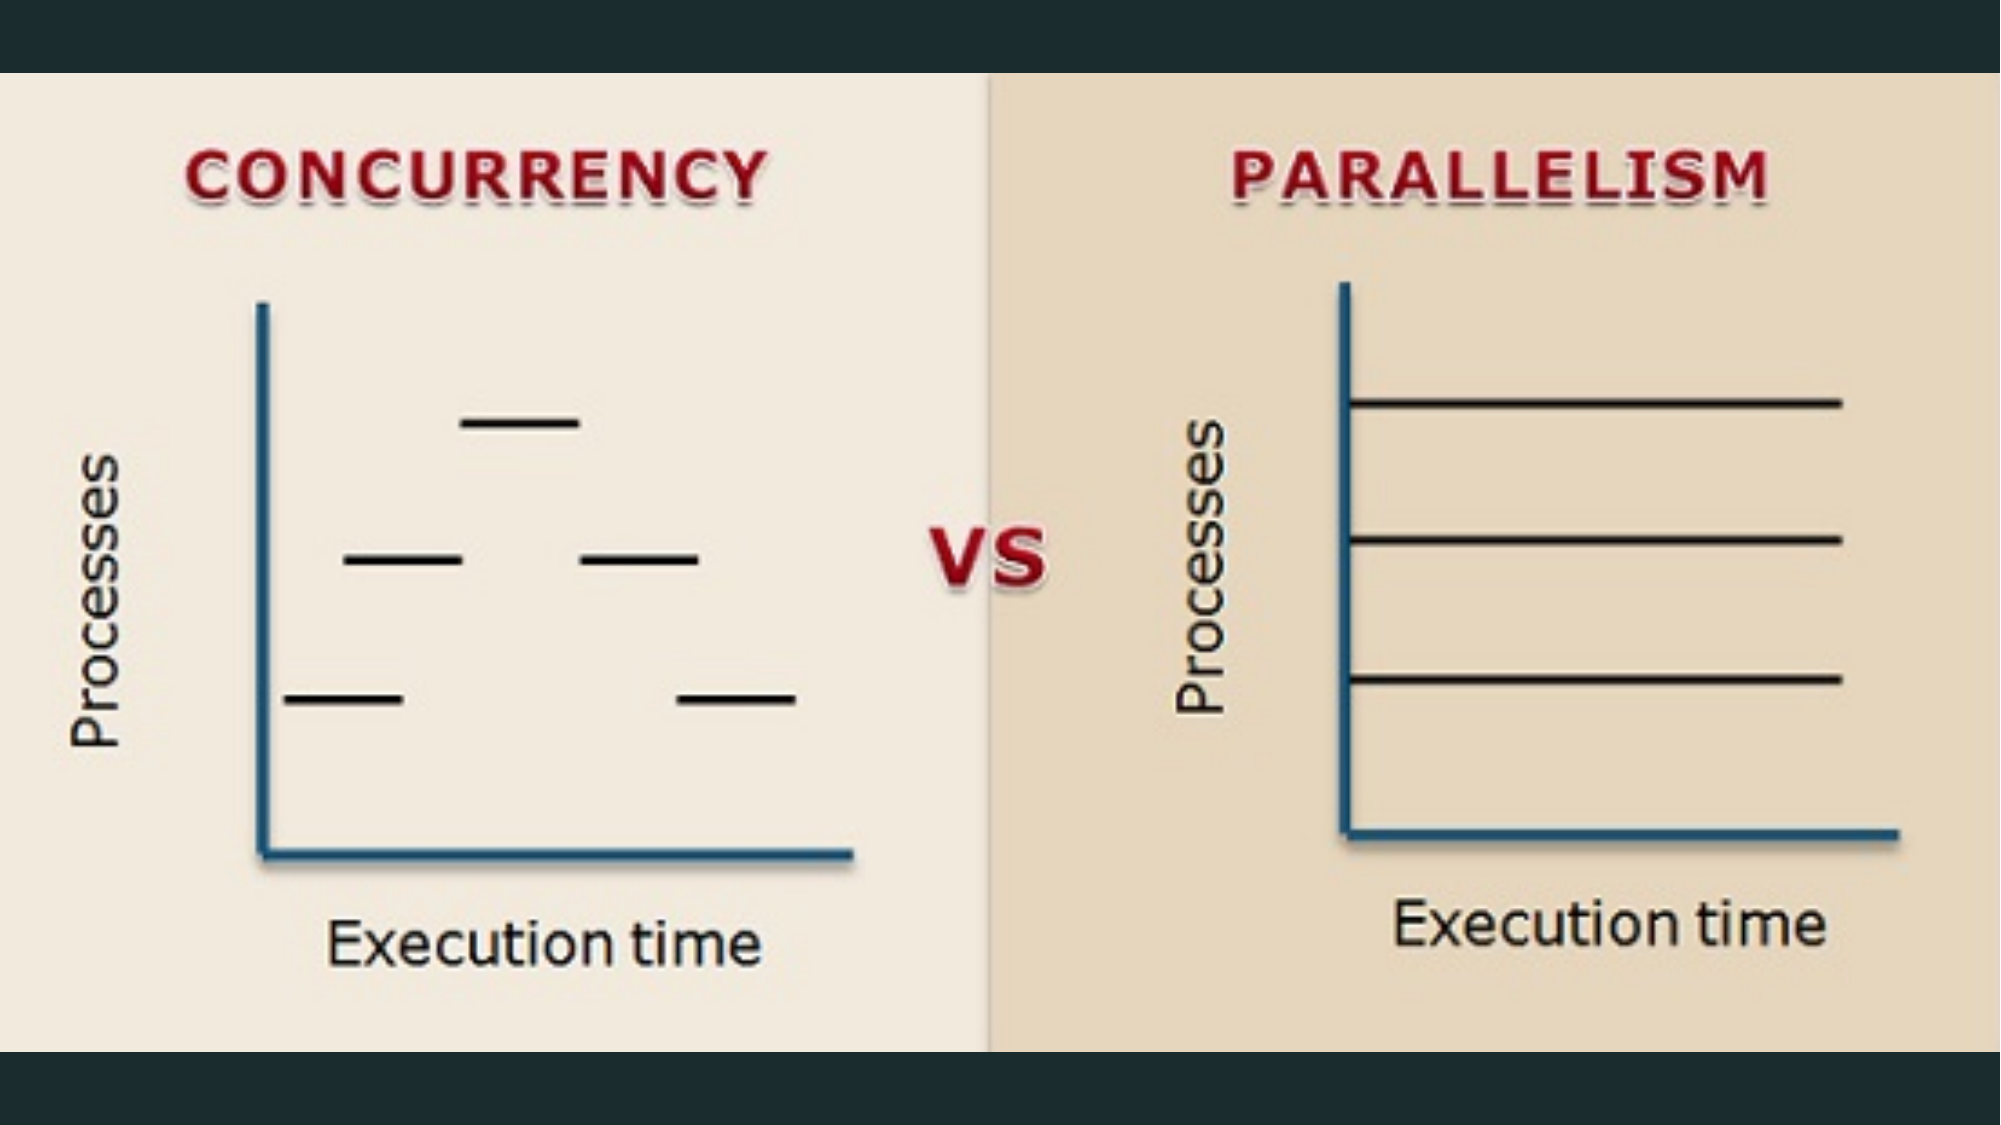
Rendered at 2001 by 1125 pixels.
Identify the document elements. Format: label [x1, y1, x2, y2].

picture [0, 72, 2000, 1052]
